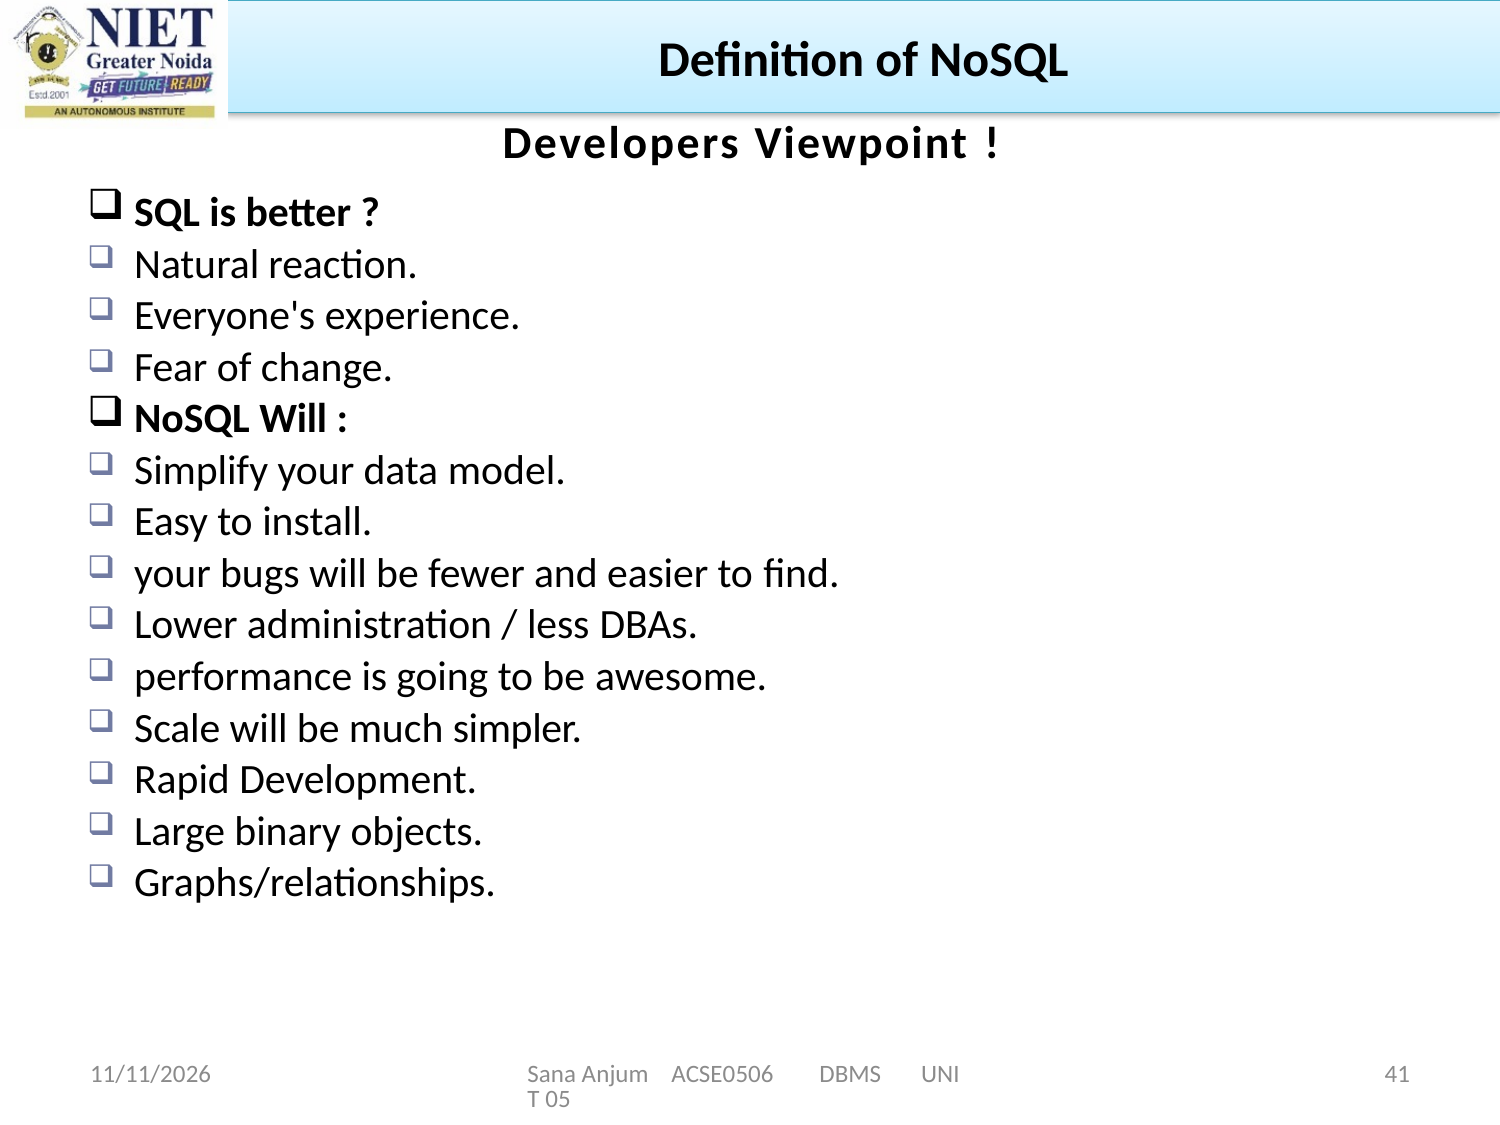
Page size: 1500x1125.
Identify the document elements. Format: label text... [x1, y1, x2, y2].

footer Sana Anjum ACSE0506 DBMS UNIT 05 [512, 1042, 988, 1103]
picture [0, 0, 228, 130]
title Developers Viewpoint ! [75, 120, 1425, 234]
text_box SQL is better ? Natural reaction. Everyone's experience. Fear of change. NoSQL Will : Simplify your data model. Easy to install. your bugs will be fewer and easier to find. Lower administration / less DBAs. performance is going to be awesome. Scale will be much simpler. Rapid Development. Large binary objects. Graphs/relationships. [85, 183, 981, 905]
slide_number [75, 1042, 425, 1103]
slide_number 41 [1074, 1042, 1425, 1103]
text_box Definition of NoSQL [231, 0, 1500, 113]
